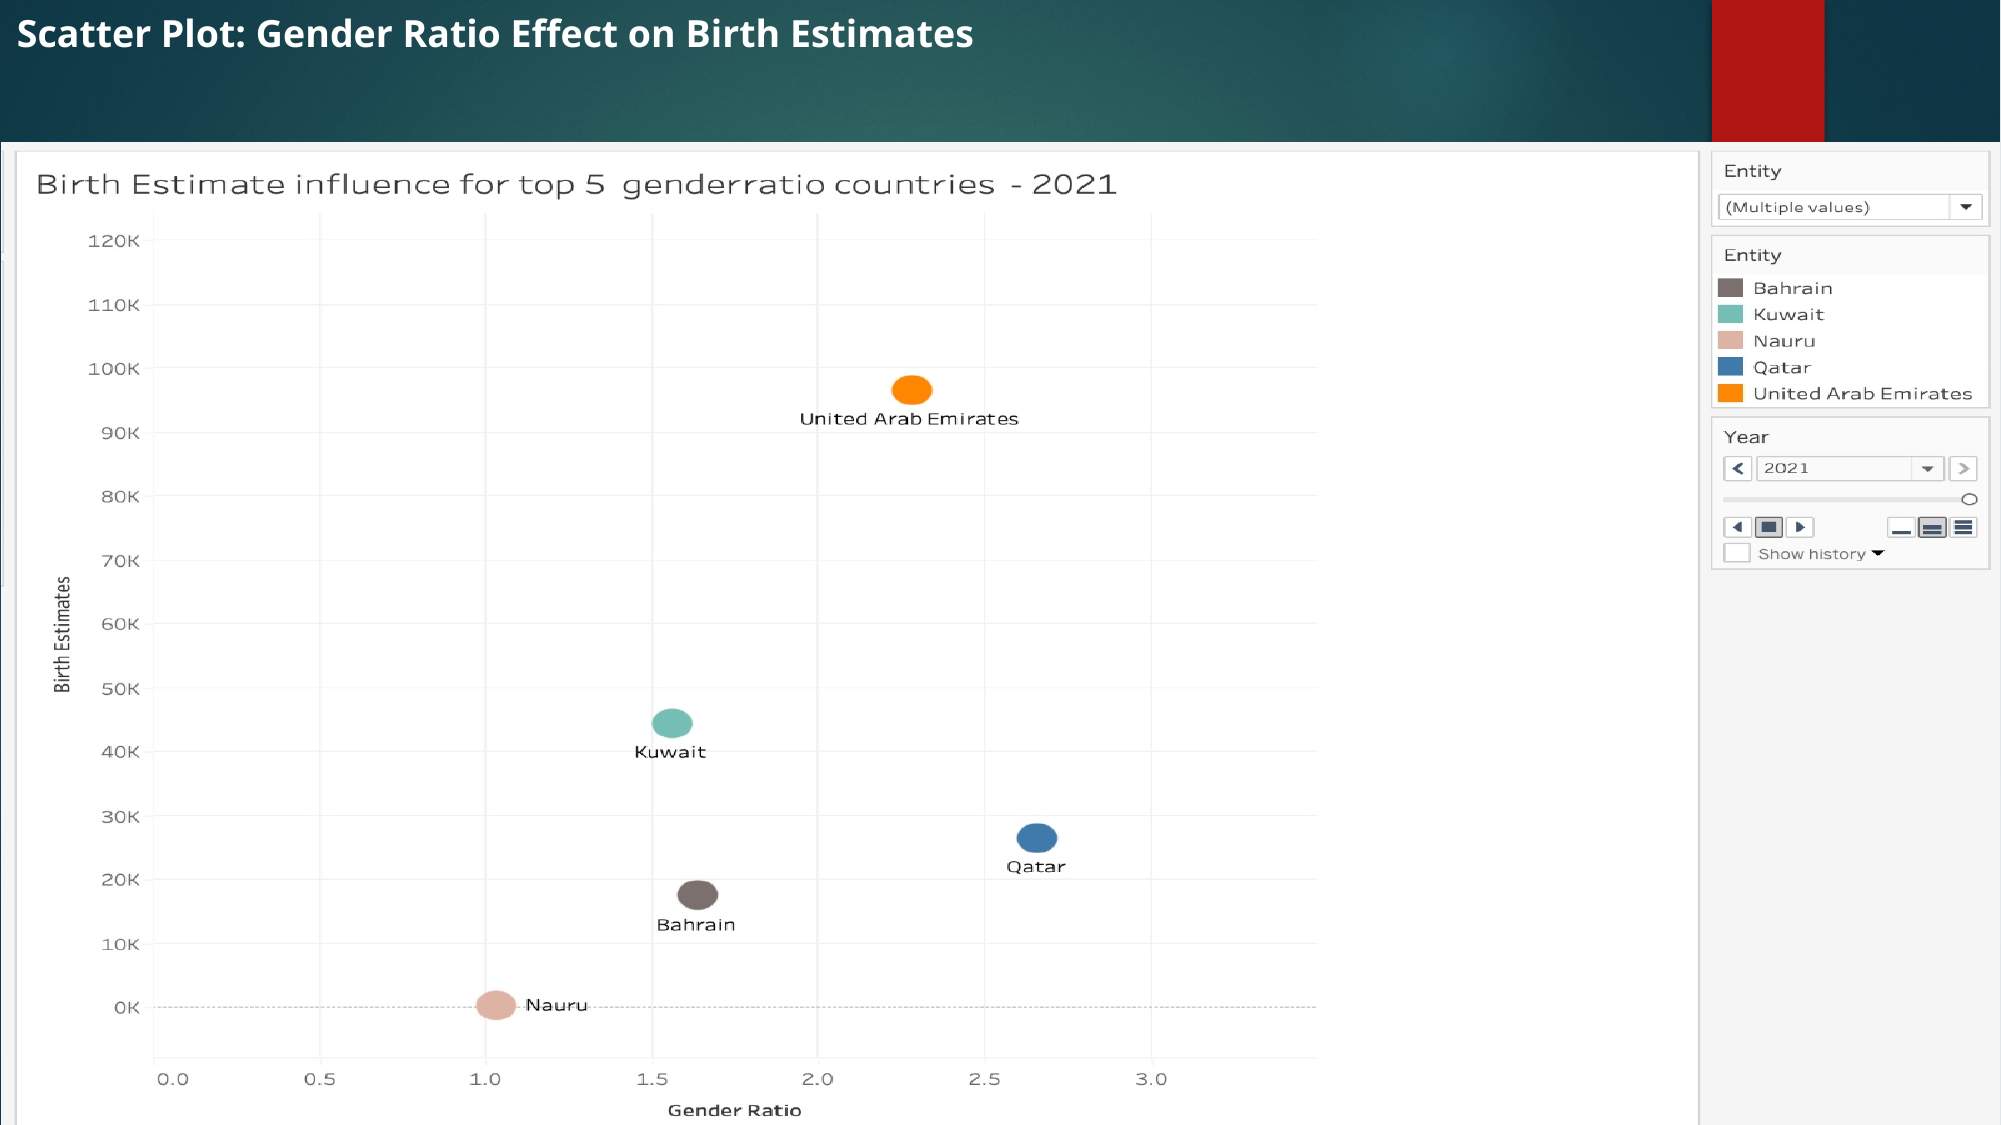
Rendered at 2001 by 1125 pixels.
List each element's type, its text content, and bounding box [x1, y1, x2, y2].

text_box Scatter Plot: Gender Ratio Effect on Birth Estimates Extreme gender imbalances might influence birth rates, possibly affecting future population growth and societal structure. an aging workforce in the future. [1, 2, 1772, 141]
picture [0, 141, 2000, 1125]
